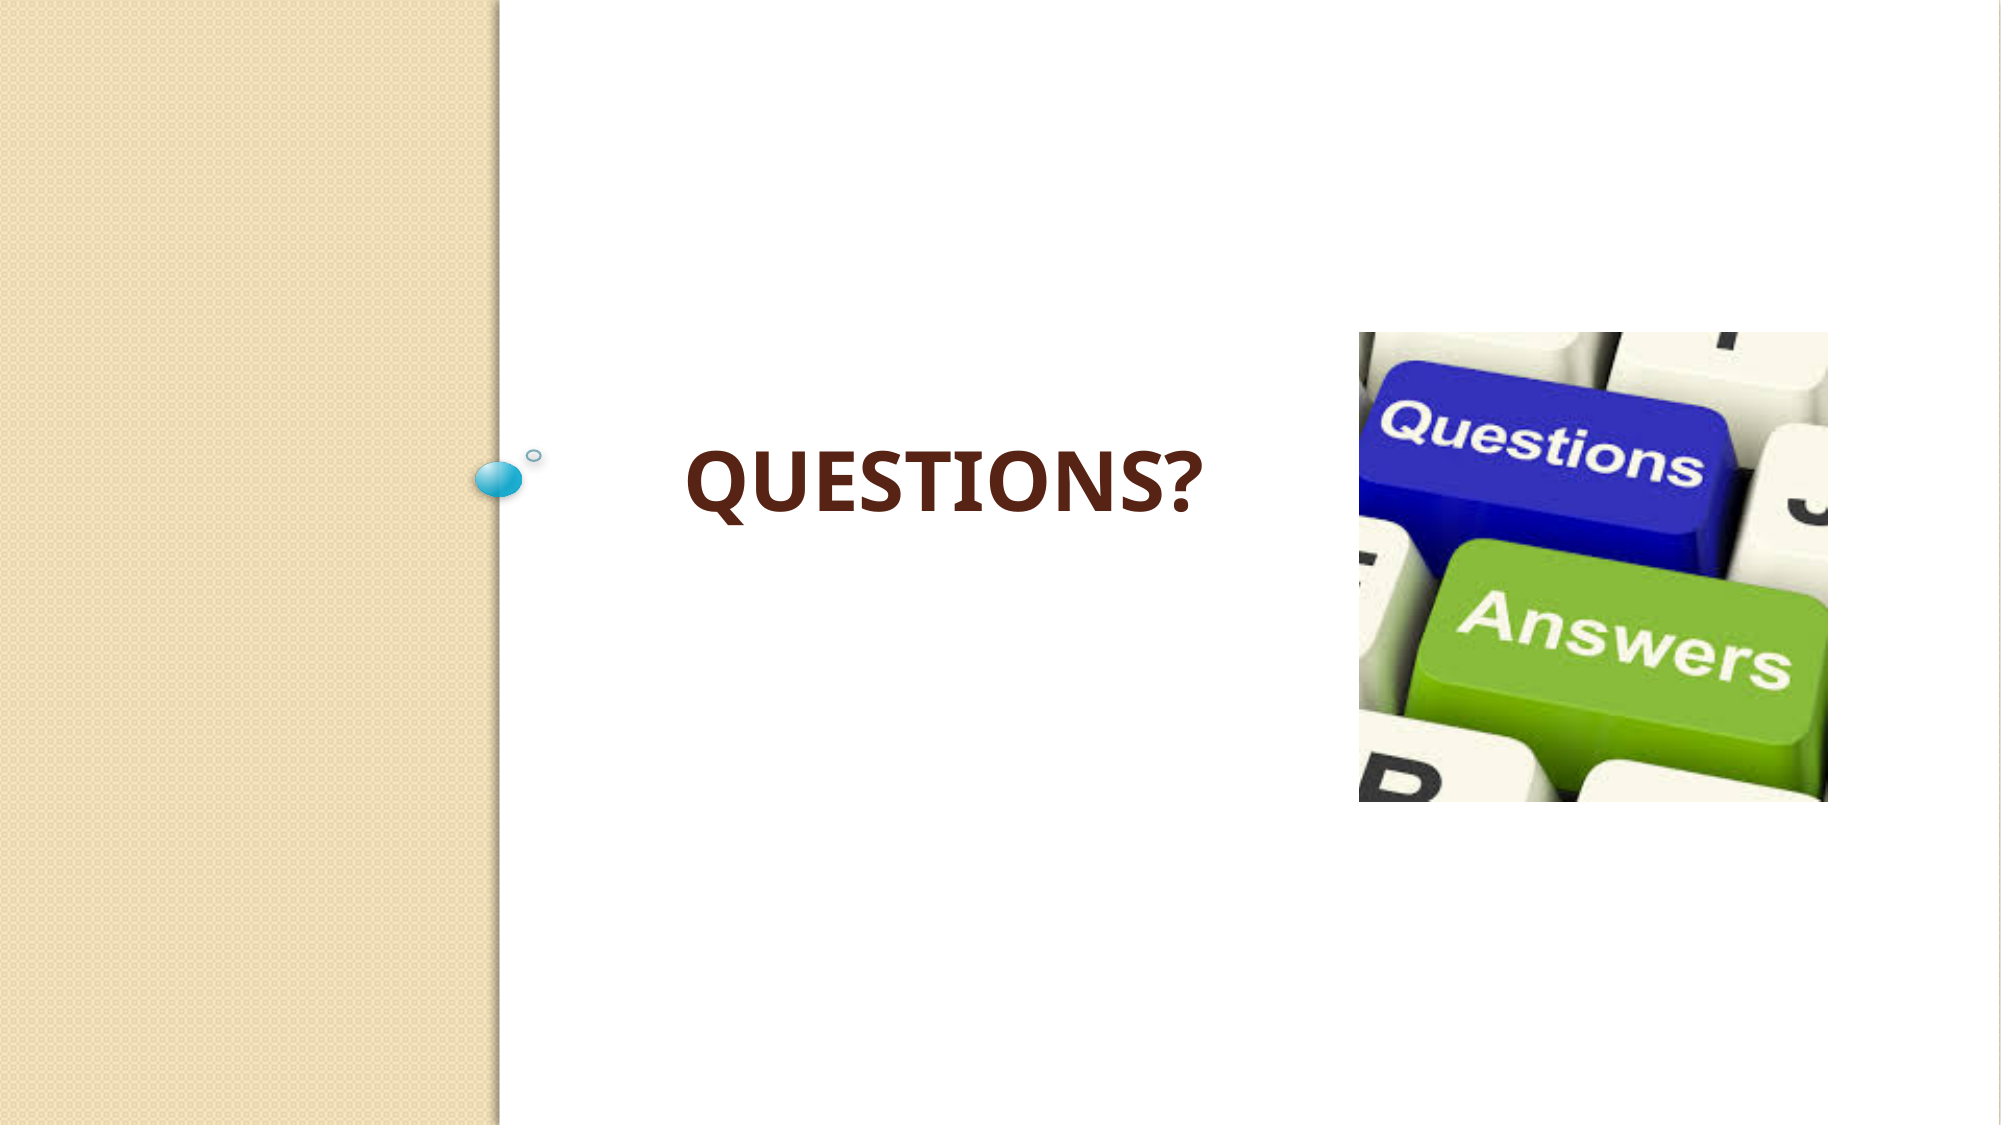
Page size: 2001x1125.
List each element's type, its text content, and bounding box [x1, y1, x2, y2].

picture [1358, 332, 1829, 802]
title Questions? [668, 426, 1297, 802]
